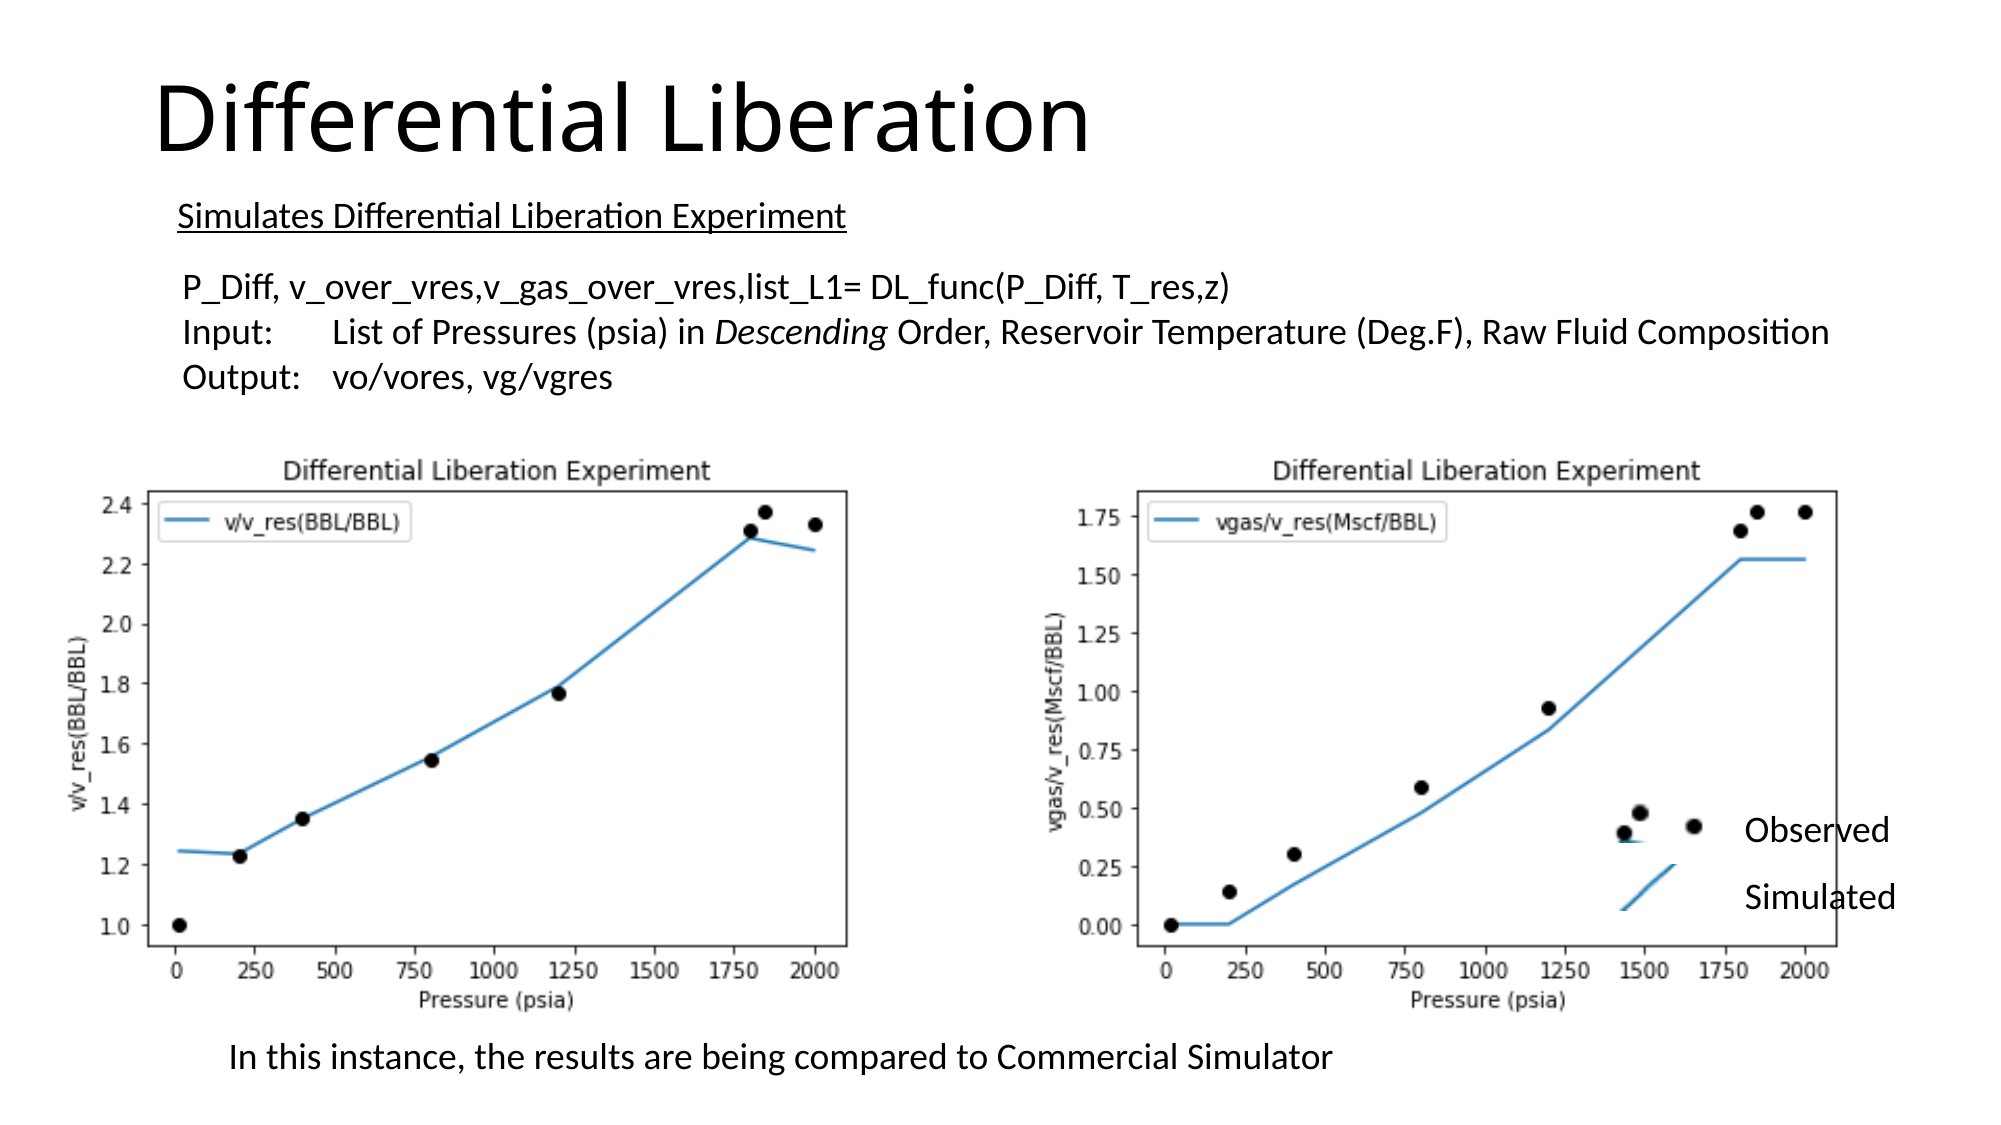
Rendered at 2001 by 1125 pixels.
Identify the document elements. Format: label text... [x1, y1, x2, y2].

text_box Simulates Differential Liberation Experiment [162, 183, 863, 244]
text_box P_Diff, v_over_vres,v_gas_over_vres,list_L1= DL_func(P_Diff, T_res,z) Input: List of Pressures (psia) in Descending Order, Reservoir Temperature (Deg.F), Raw Fluid Composition Output: vo/vores, vg/vgres [167, 254, 1847, 405]
picture [1031, 445, 1857, 1025]
text_box Simulated [1857, 864, 1912, 925]
text_box Observed [1857, 797, 1906, 858]
picture [54, 445, 867, 1025]
title Differential Liberation [137, 59, 1585, 184]
text_box In this instance, the results are being compared to Commercial Simulator [213, 1024, 1359, 1085]
